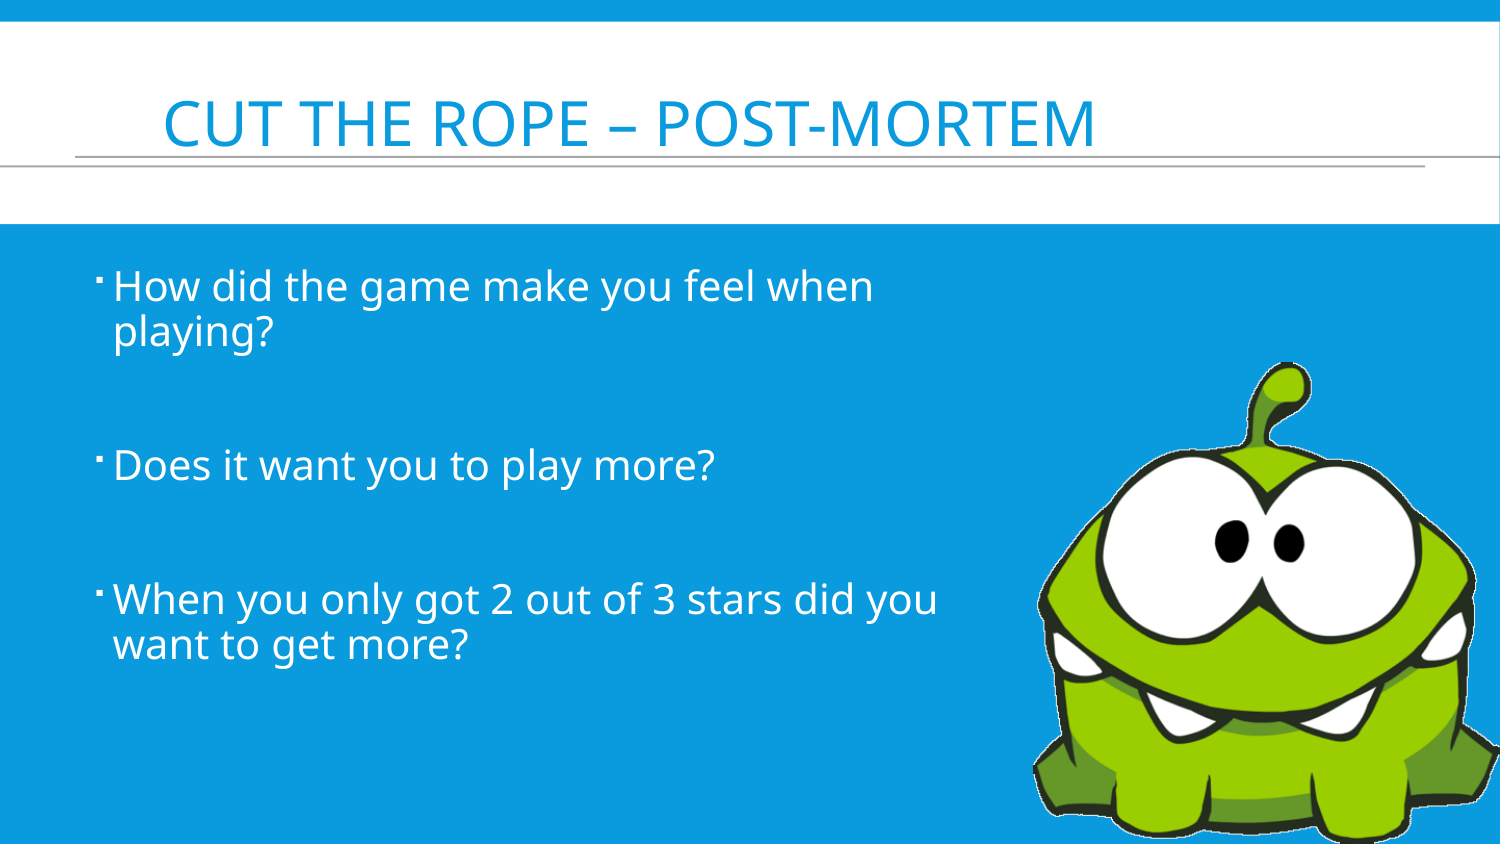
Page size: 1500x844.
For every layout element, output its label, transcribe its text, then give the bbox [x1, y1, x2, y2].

picture [1034, 363, 1500, 844]
title Cut the Rope – Post-mortem [147, 34, 1352, 221]
list How did the game make you feel when playing? Does it want you to play more? When you only got 2 out of 3 stars did you want to get more? [75, 258, 986, 813]
